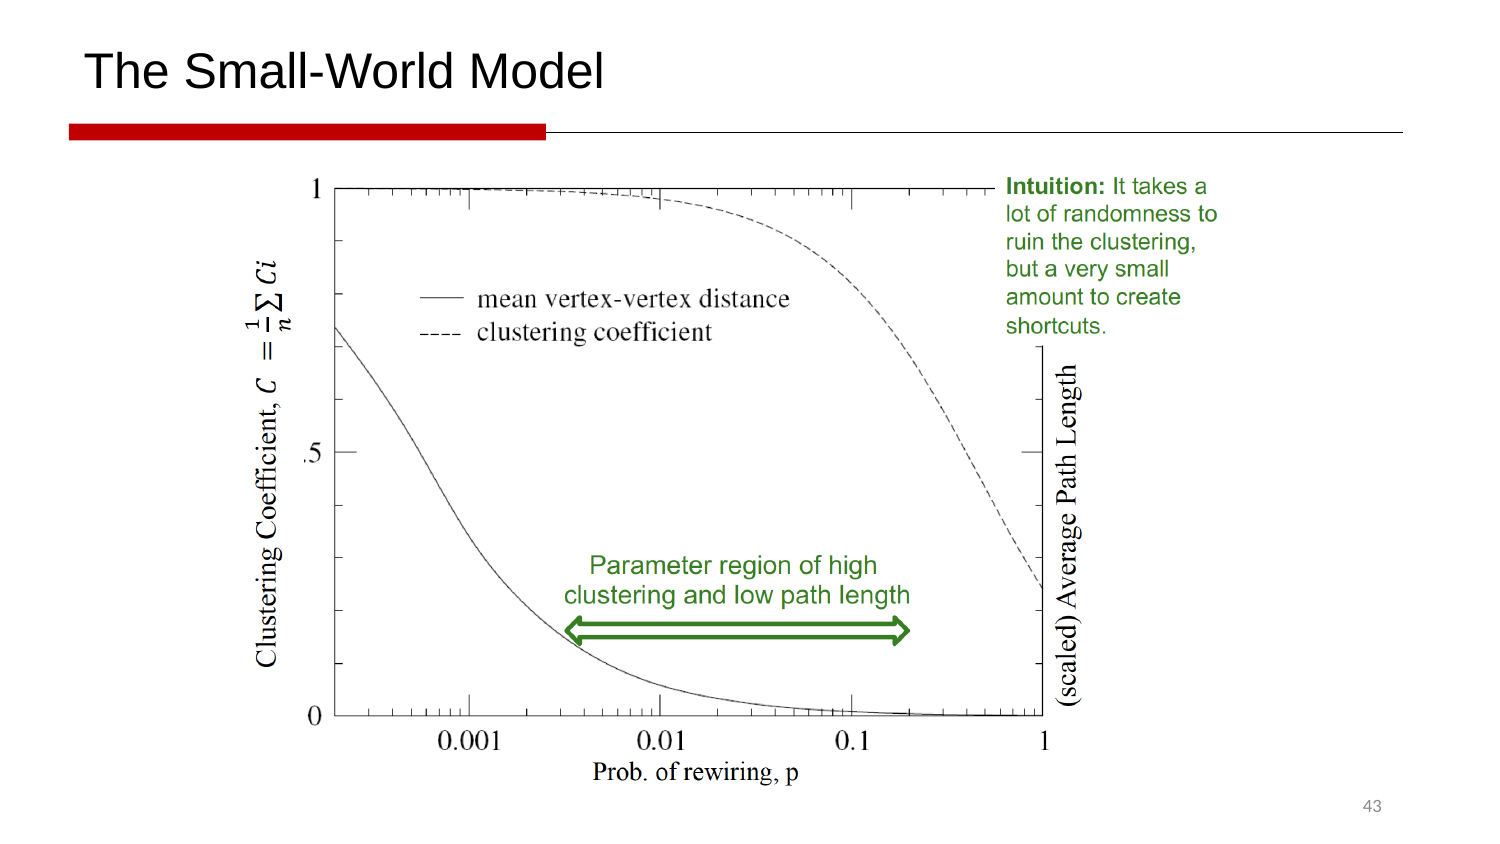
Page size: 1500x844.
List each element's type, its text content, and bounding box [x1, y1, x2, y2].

text_box [68, 123, 547, 132]
text_box [68, 133, 547, 142]
text_box The Small-World Model [69, 30, 620, 106]
picture [226, 166, 1229, 796]
slide_number 43 [1059, 782, 1397, 827]
